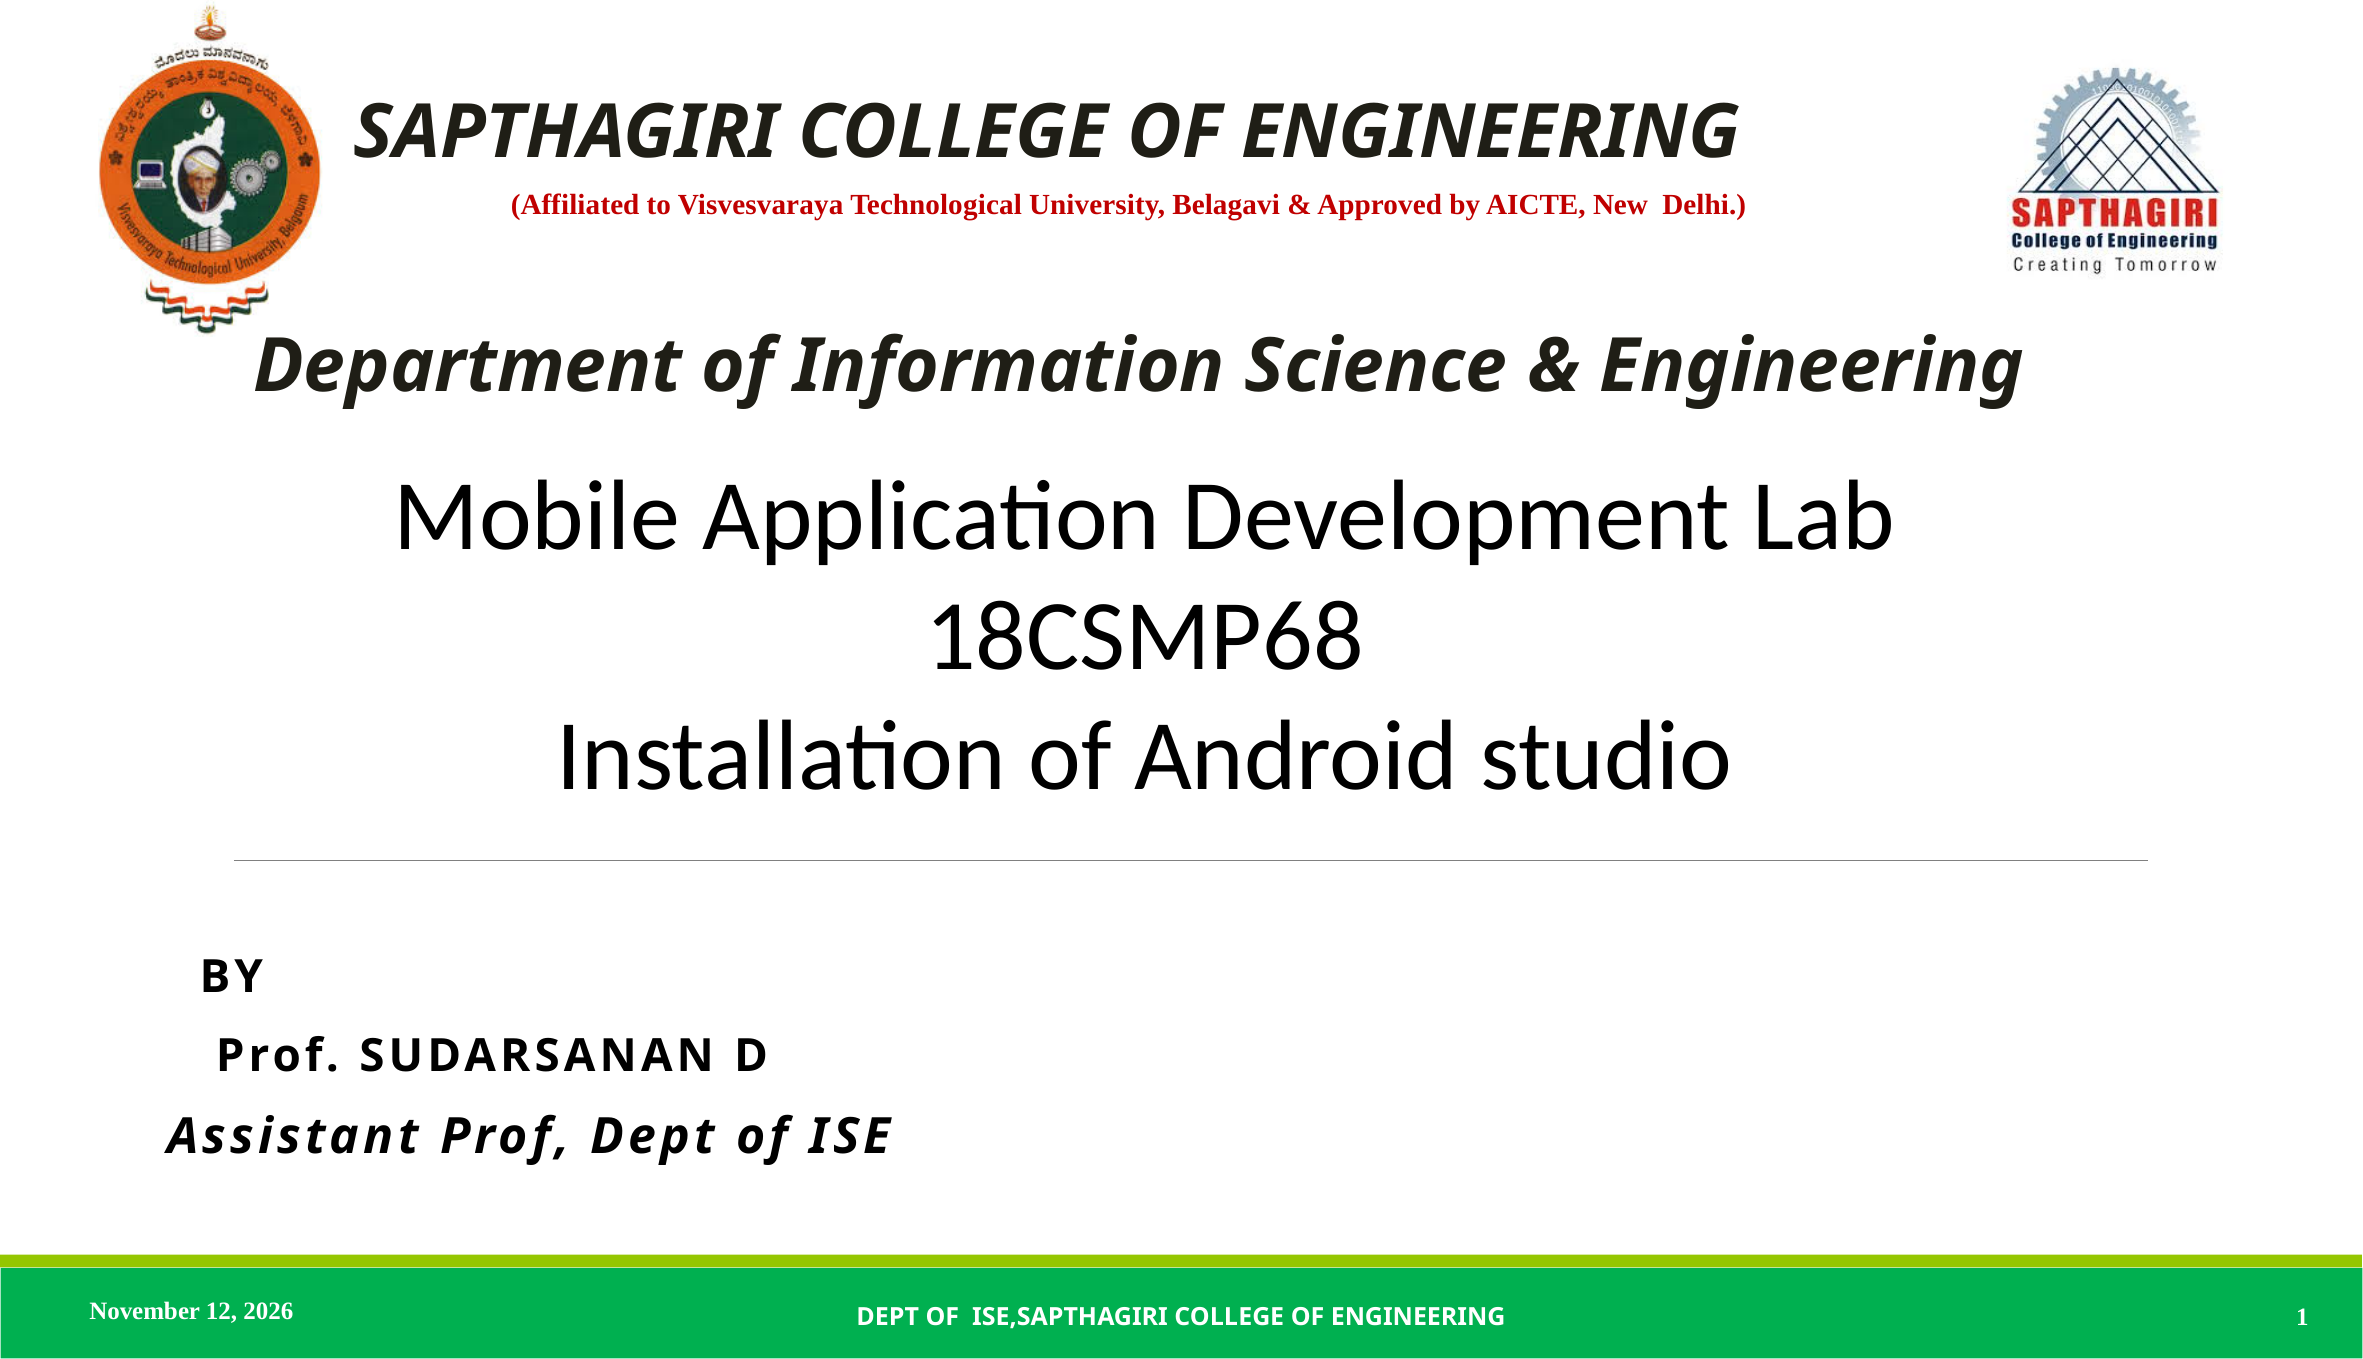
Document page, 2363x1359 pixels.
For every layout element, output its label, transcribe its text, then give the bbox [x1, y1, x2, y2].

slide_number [74, 1273, 325, 1346]
slide_number 1 [2240, 1279, 2324, 1352]
footer Dept of ISE,SAPTHAGIRI COLLEGE OF ENGINEERING [714, 1279, 1649, 1352]
text_box Department of Information Science & Engineering [74, 308, 2149, 414]
picture [1989, 51, 2242, 289]
text_box (Affiliated to Visvesvaraya Technological University, Belagavi & Approved by AICTE, New Delhi.) [324, 177, 1934, 263]
picture [77, 0, 345, 308]
text_box SAPTHAGIRI COLLEGE OF ENGINEERING [338, 75, 1980, 180]
subtitle BY Prof. SUDARSANAN D Assistant Prof, Dept of ISE [152, 945, 2305, 1204]
text_box Mobile Application Development Lab 18CSMP68 Installation of Android studio [378, 441, 1912, 937]
